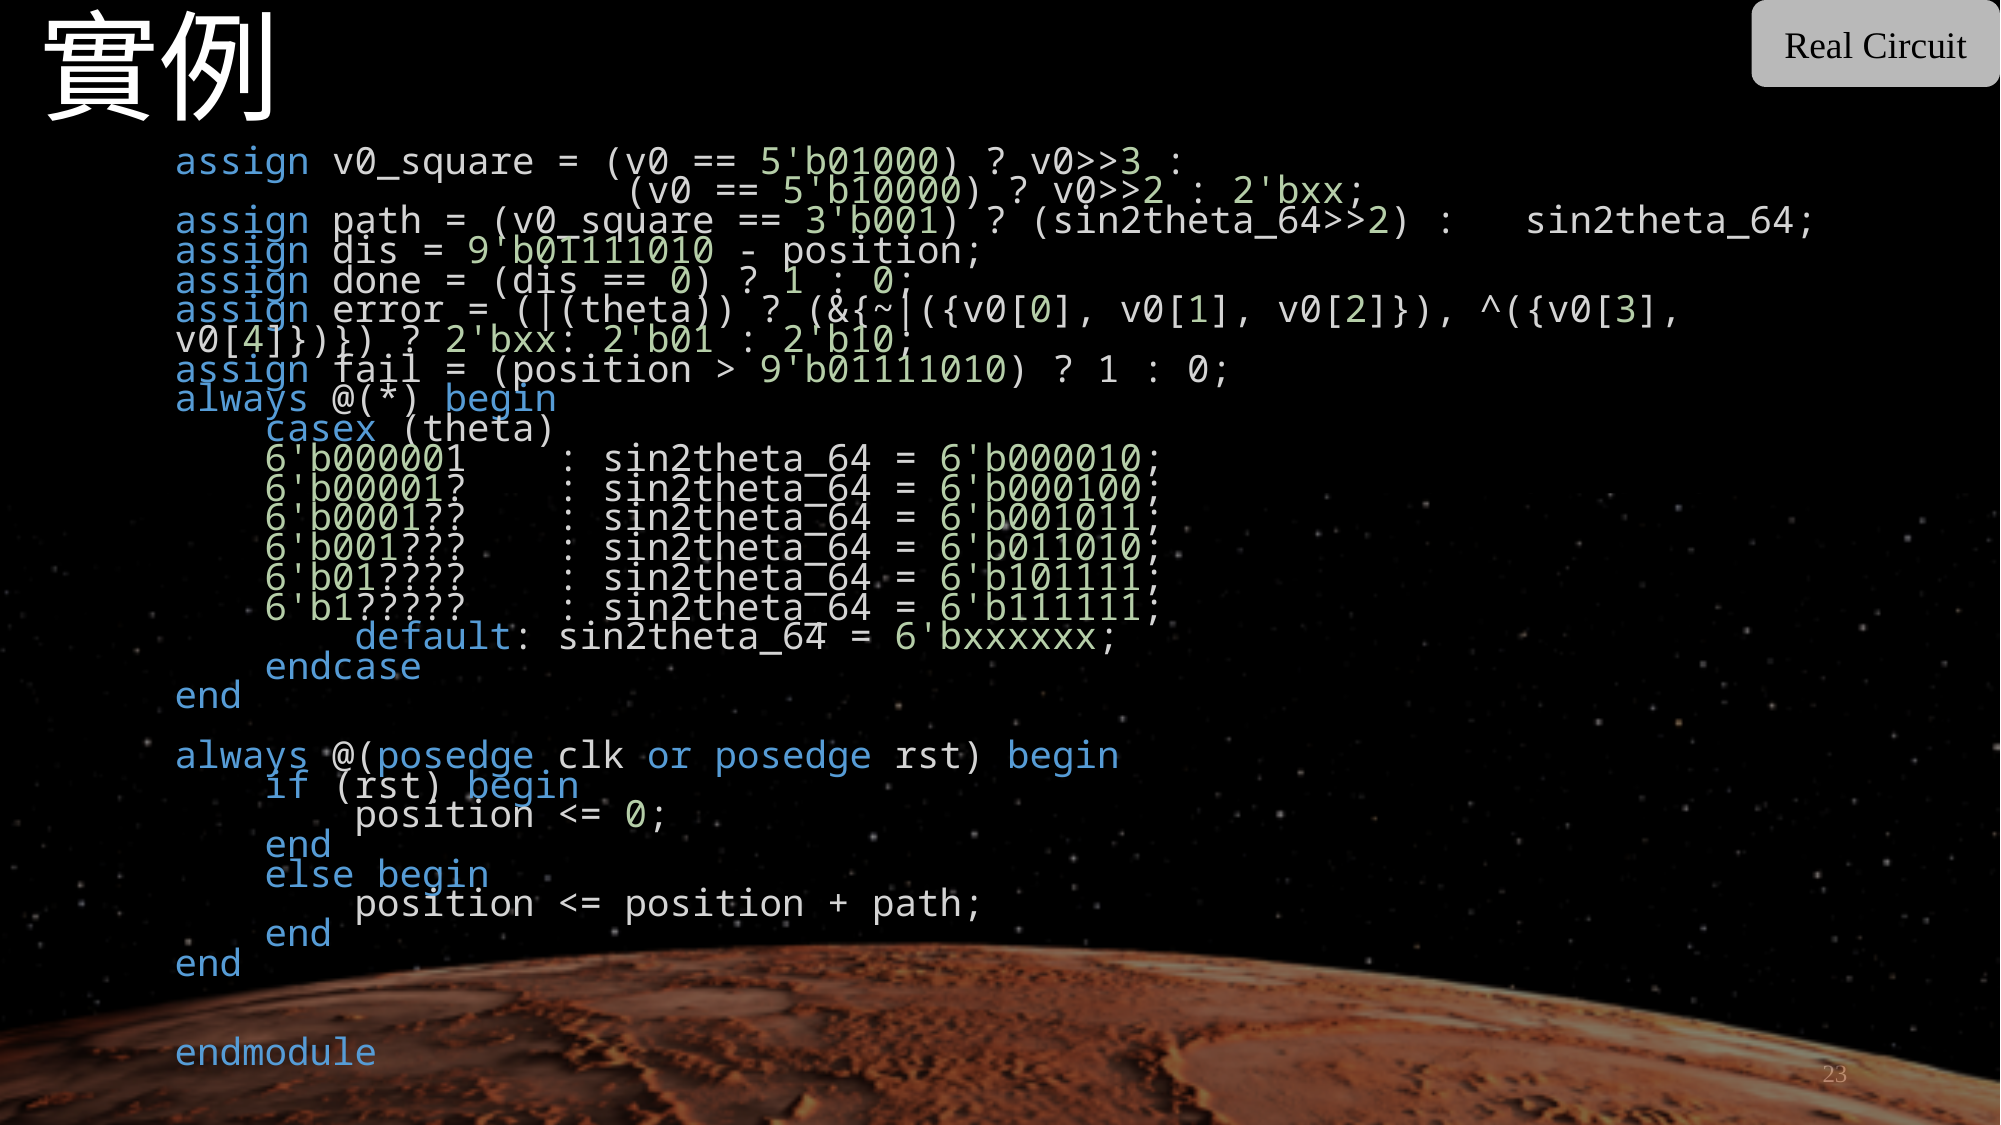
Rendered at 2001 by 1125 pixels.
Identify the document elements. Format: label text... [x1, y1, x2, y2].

text_box assign v0_square = (v0 == 5'b01000) ? v0>>3 : (v0 == 5'b10000) ? v0>>2 : 2'bxx; assign path = (v0_square == 3'b001) ? (sin2theta_64>>2) : sin2theta_64; assign dis = 9'b01111010 - position; assign done = (dis == 0) ? 1 : 0; assign error = (|(theta)) ? (&{~|({v0[0], v0[1], v0[2]}), ^({v0[3], v0[4]})}) ? 2'bxx: 2'b01 : 2'b10; assign fail = (position > 9'b01111010) ? 1 : 0; always @(*) begin casex (theta) 6'b000001 : sin2theta_64 = 6'b000010; 6'b00001? : sin2theta_64 = 6'b000100; 6'b0001?? : sin2theta_64 = 6'b001011; 6'b001??? : sin2theta_64 = 6'b011010; 6'b01???? : sin2theta_64 = 6'b101111; 6'b1????? : sin2theta_64 = 6'b111111; default: sin2theta_64 = 6'bxxxxxx; endcase end always @(posedge clk or posedge rst) begin if (rst) begin position <= 0; end else begin position <= position + path; end end endmodule [159, 144, 1954, 493]
picture [0, 493, 2000, 1125]
title 實例 [0, 0, 320, 145]
text_box Real Circuit [1749, 0, 2000, 89]
